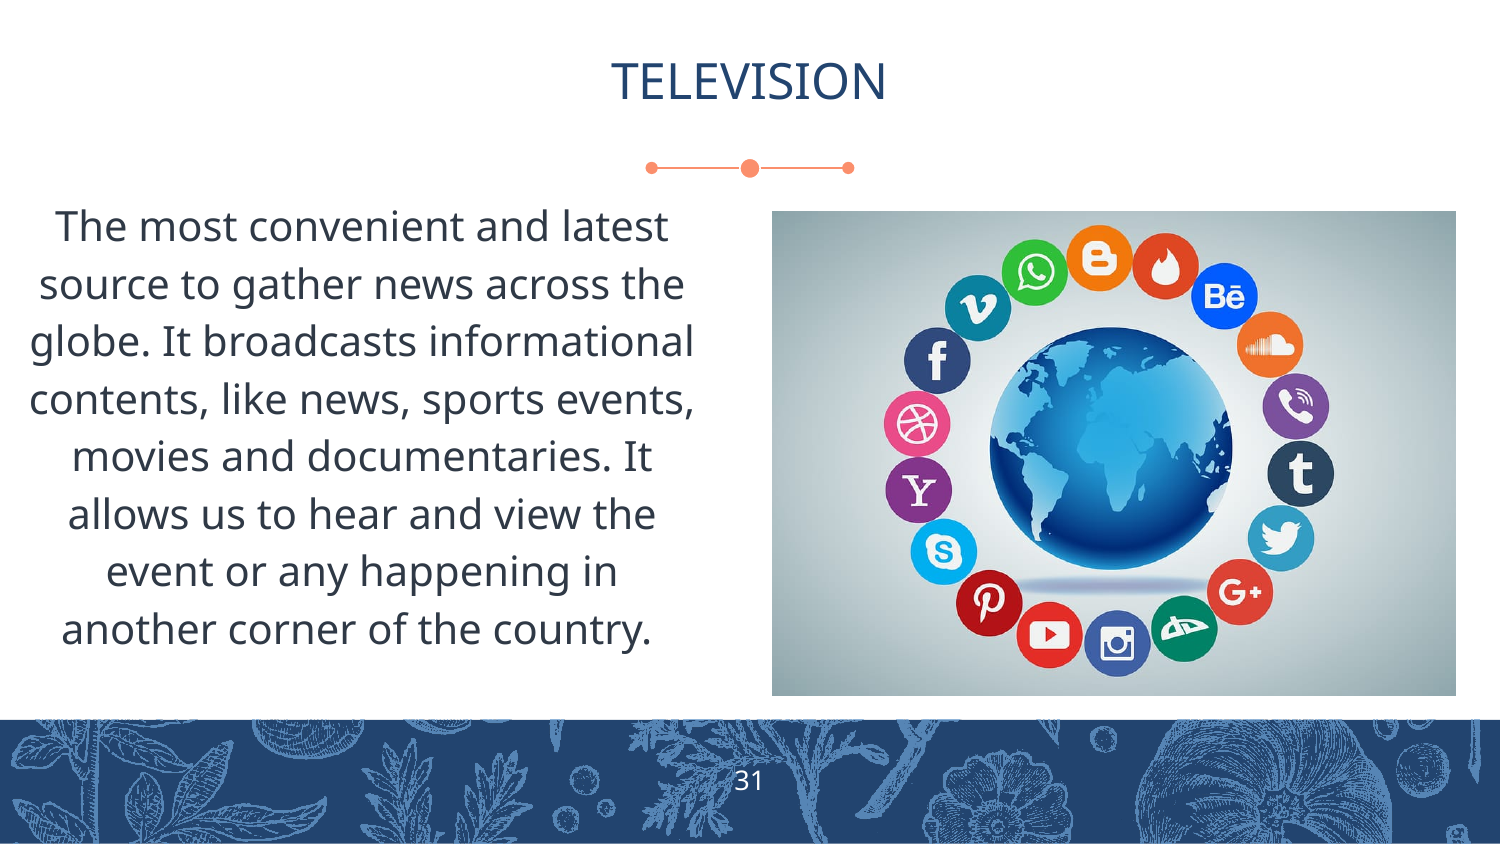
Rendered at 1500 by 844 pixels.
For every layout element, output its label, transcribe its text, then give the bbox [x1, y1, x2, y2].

picture [0, 719, 1500, 844]
slide_number ‹#› [643, 739, 857, 824]
title TELEVISION [140, 0, 1360, 167]
picture [772, 211, 1456, 696]
list The most convenient and latest source to gather news across the globe. It broadcasts informational contents, like news, sports events, movies and documentaries. It allows us to hear and view the event or any happening in another corner of the country. [0, 192, 698, 652]
